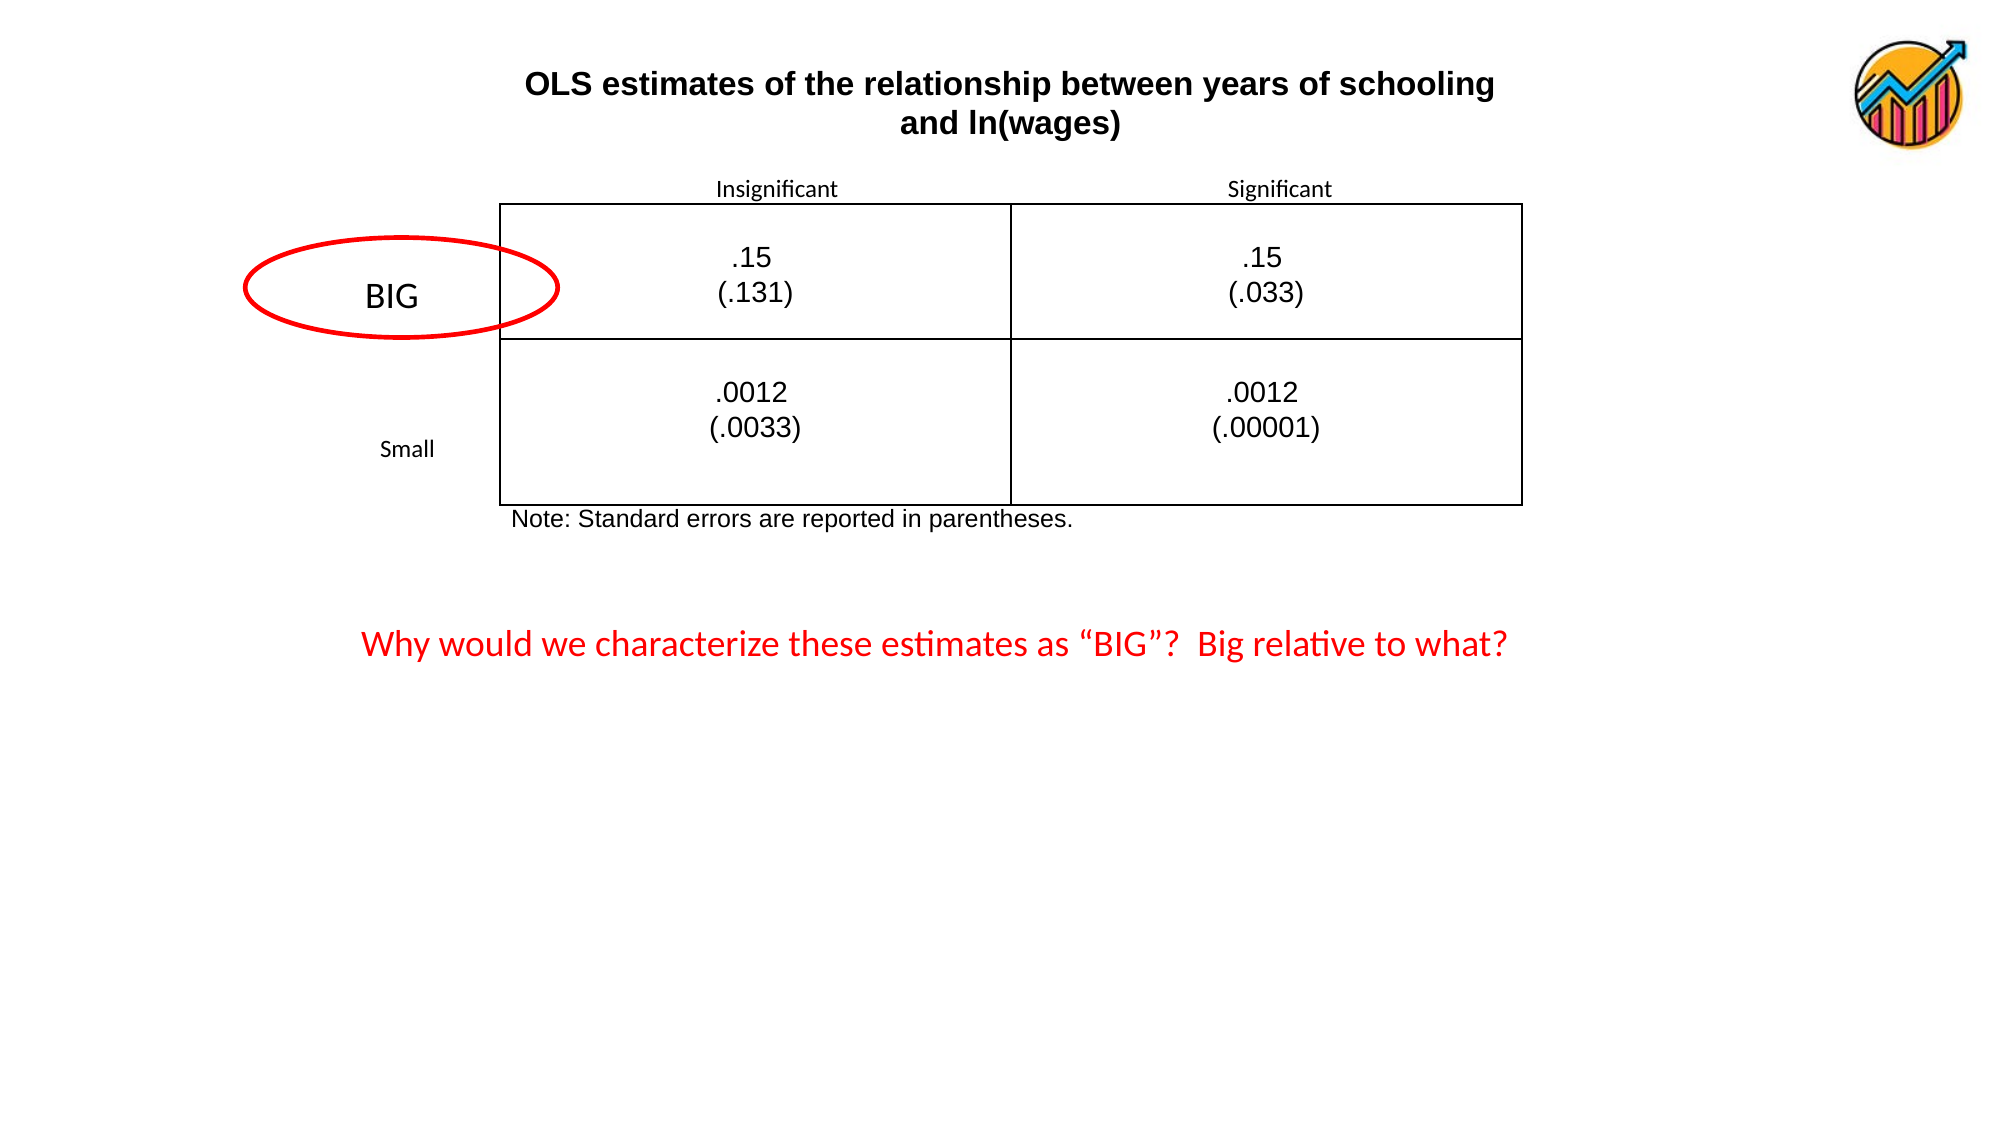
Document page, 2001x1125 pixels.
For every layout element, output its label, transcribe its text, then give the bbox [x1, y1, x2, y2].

table_cell .0012 (.0033) [501, 340, 1010, 504]
text_box [245, 237, 558, 338]
picture [1820, 5, 2000, 185]
table_cell .0012 (.00001) [1012, 340, 1521, 504]
table_cell .15 (.033) [1012, 205, 1521, 338]
table_header OLS estimates of the relationship between years of schooling and ln(wages) Insignificant Significant [500, 62, 1522, 203]
text_box Small [331, 412, 450, 473]
table_cell Note: Standard errors are reported in parentheses. [500, 506, 1522, 563]
table_cell .15 (.131) [501, 205, 1010, 338]
text_box Why would we characterize these estimates as “BIG”? Big relative to what? [346, 611, 1564, 762]
